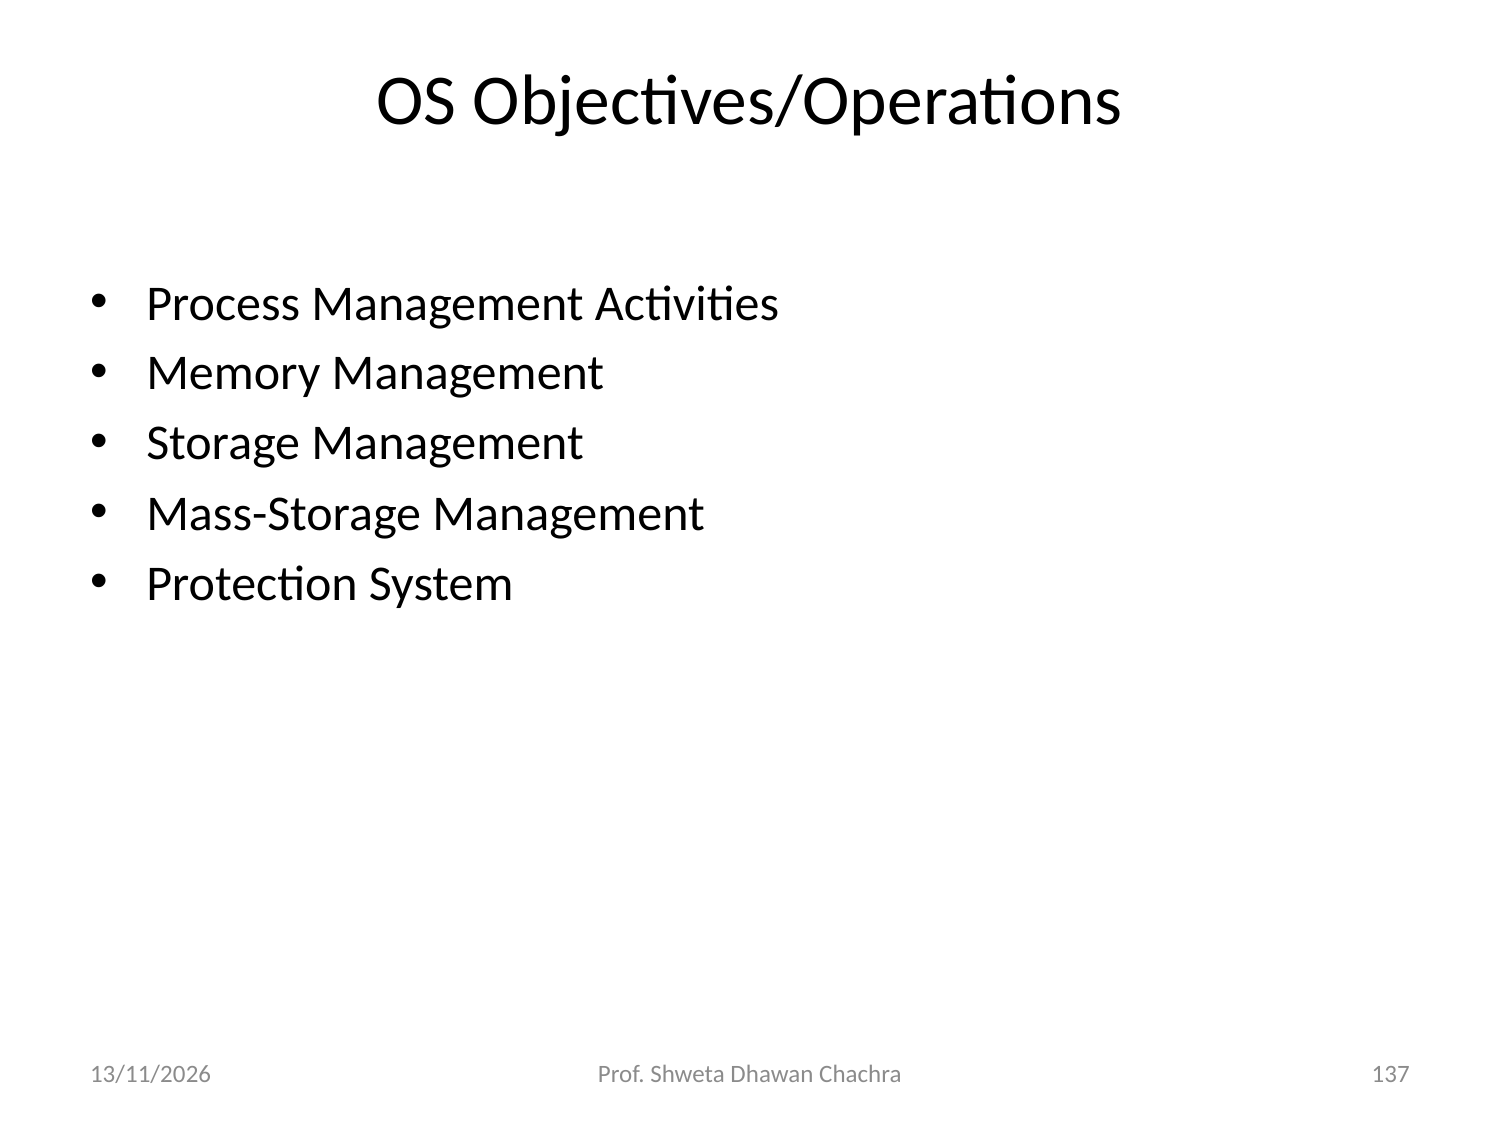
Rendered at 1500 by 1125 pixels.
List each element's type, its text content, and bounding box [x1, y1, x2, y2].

list Process Management Activities Memory Management Storage Management Mass-Storage Management Protection System [75, 262, 1425, 1005]
slide_number 137 [1074, 1042, 1425, 1103]
footer Prof. Shweta Dhawan Chachra [512, 1042, 988, 1103]
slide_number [75, 1042, 425, 1103]
title OS Objectives/Operations [75, 45, 1425, 233]
